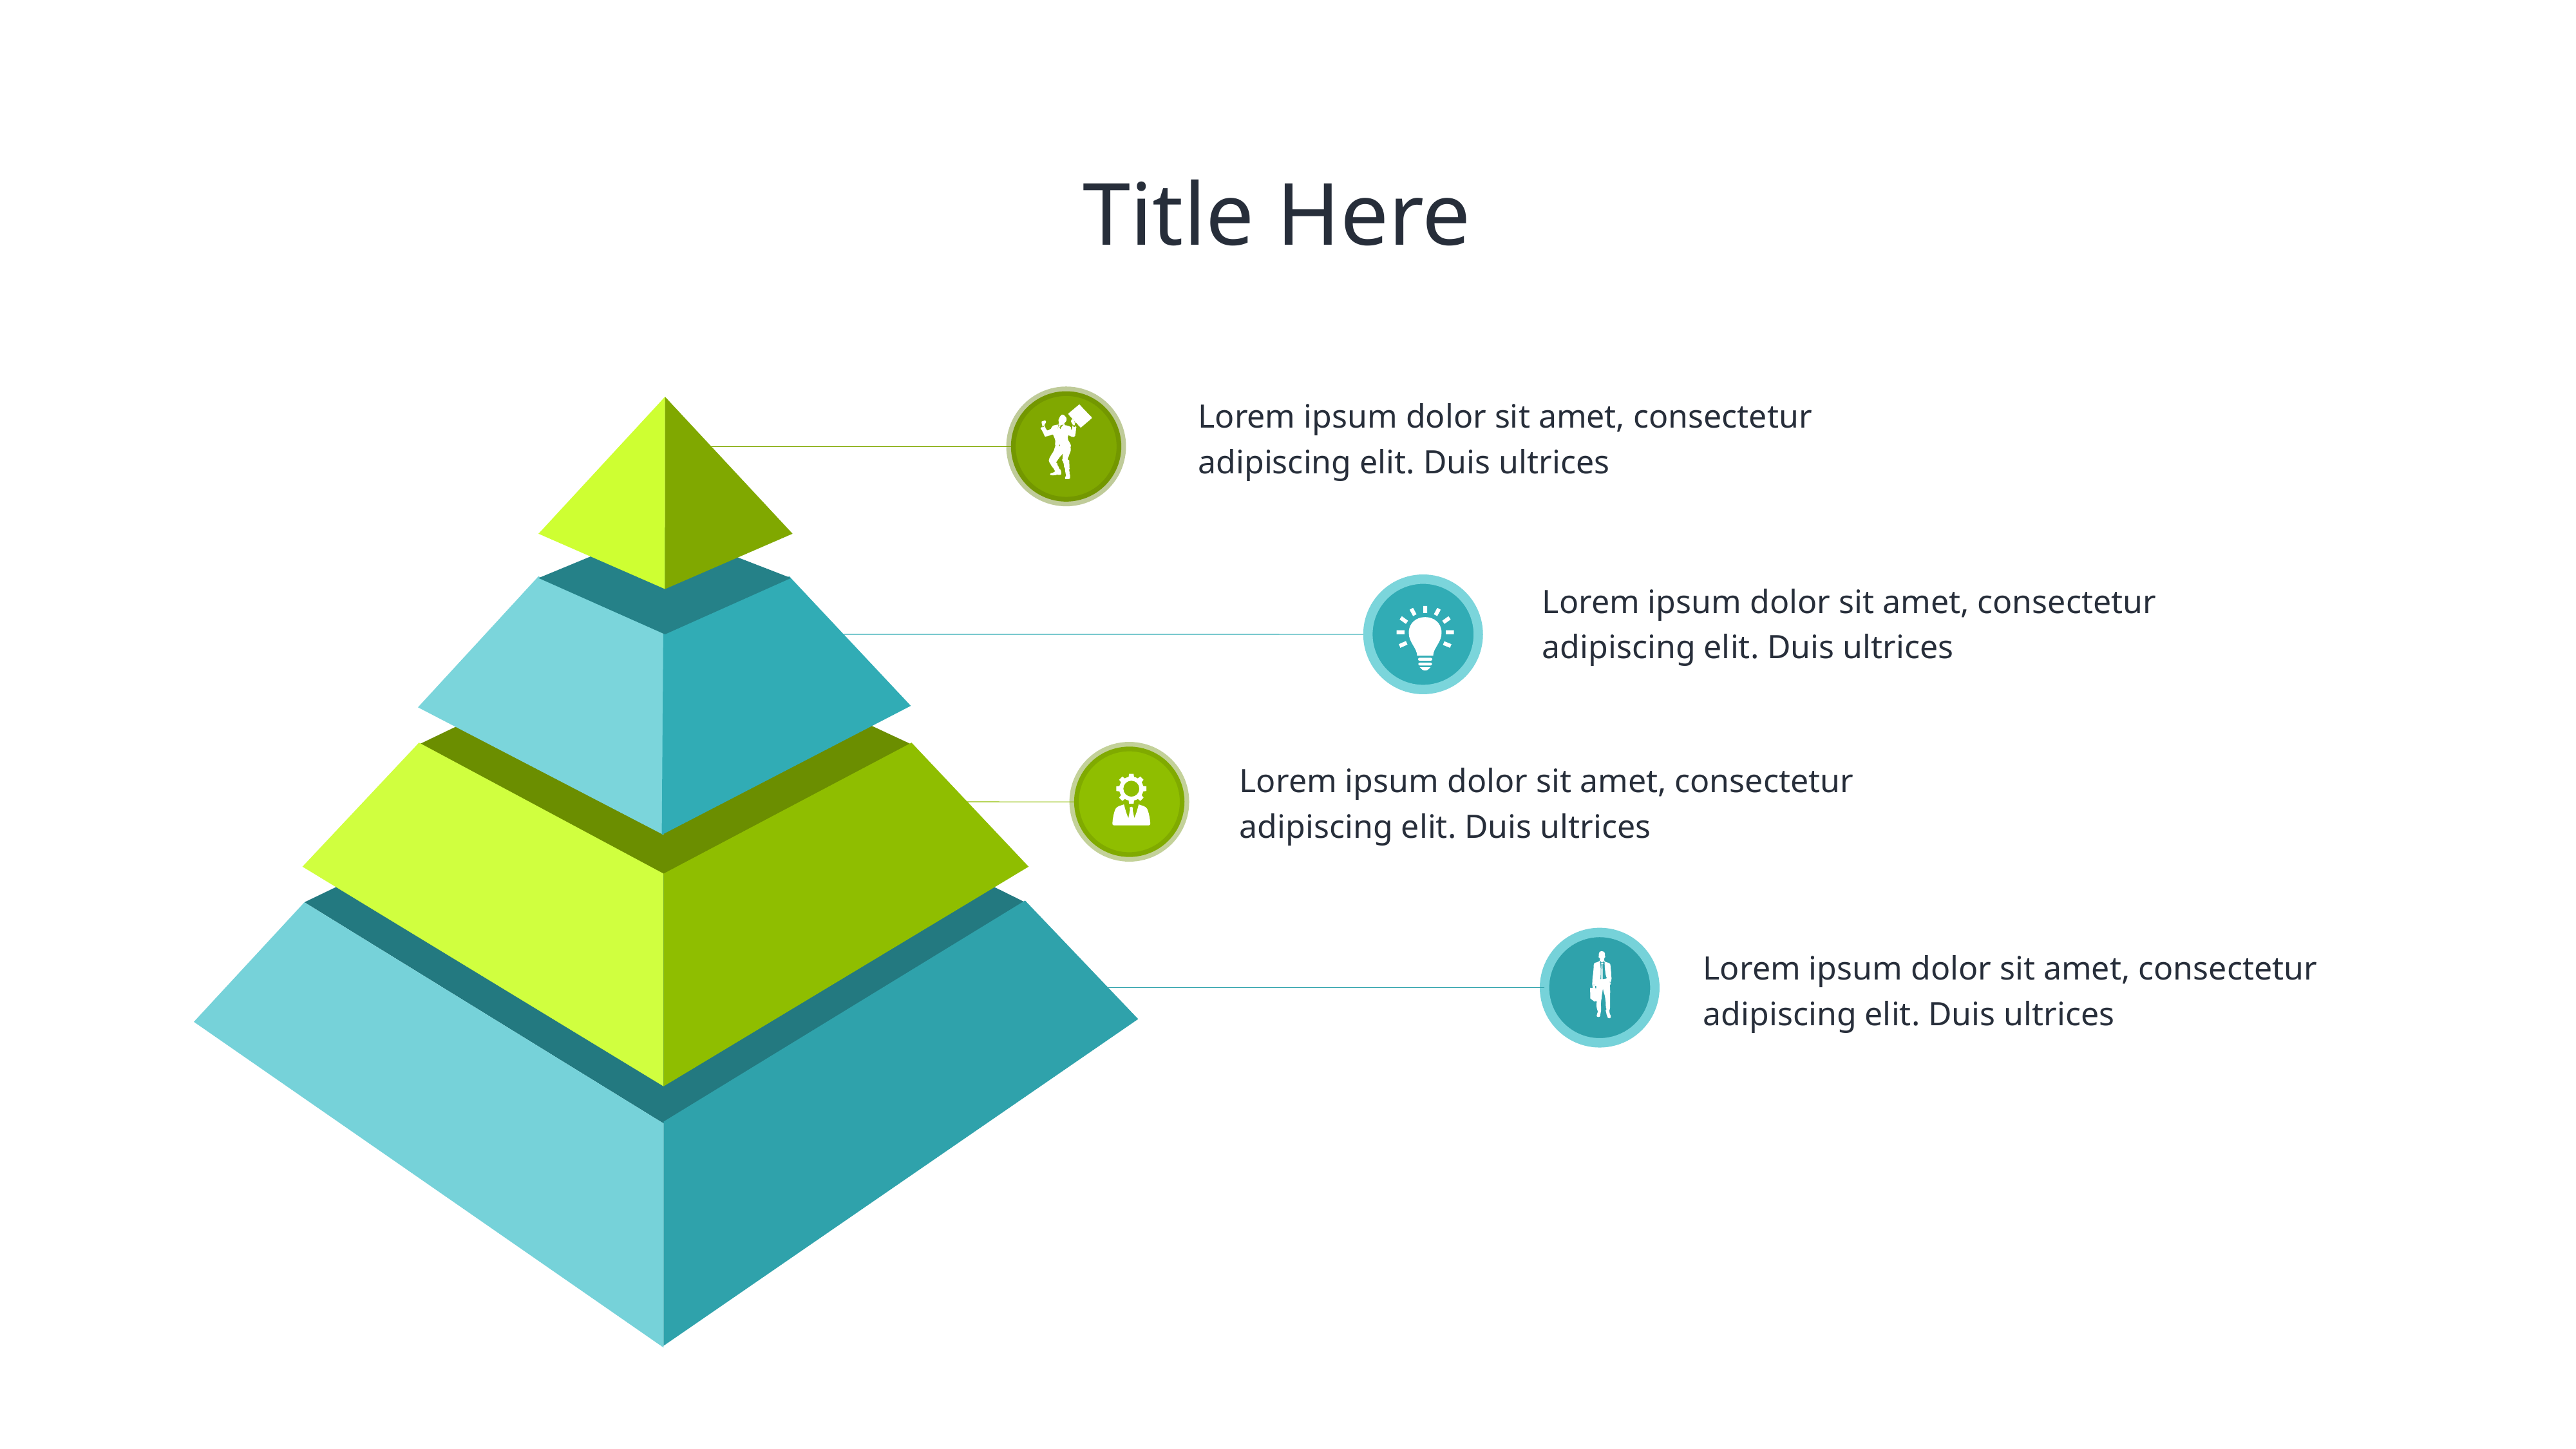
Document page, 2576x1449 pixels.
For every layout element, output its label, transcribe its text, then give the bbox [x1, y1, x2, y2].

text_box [680, 391, 1122, 502]
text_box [911, 579, 1479, 690]
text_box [1139, 932, 1655, 1043]
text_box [538, 397, 793, 589]
text_box Lorem ipsum dolor sit amet, consectetur adipiscing elit. Duis ultrices [1230, 748, 1965, 849]
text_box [1040, 405, 1092, 479]
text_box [1029, 746, 1185, 857]
text_box Lorem ipsum dolor sit amet, consectetur adipiscing elit. Duis ultrices [1694, 936, 2429, 1037]
text_box Lorem ipsum dolor sit amet, consectetur adipiscing elit. Duis ultrices [1188, 384, 1900, 485]
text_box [302, 627, 1029, 1086]
text_box Lorem ipsum dolor sit amet, consectetur adipiscing elit. Duis ultrices [1533, 569, 2268, 670]
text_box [193, 748, 1139, 1348]
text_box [418, 527, 911, 835]
title Title Here [177, 77, 2399, 357]
